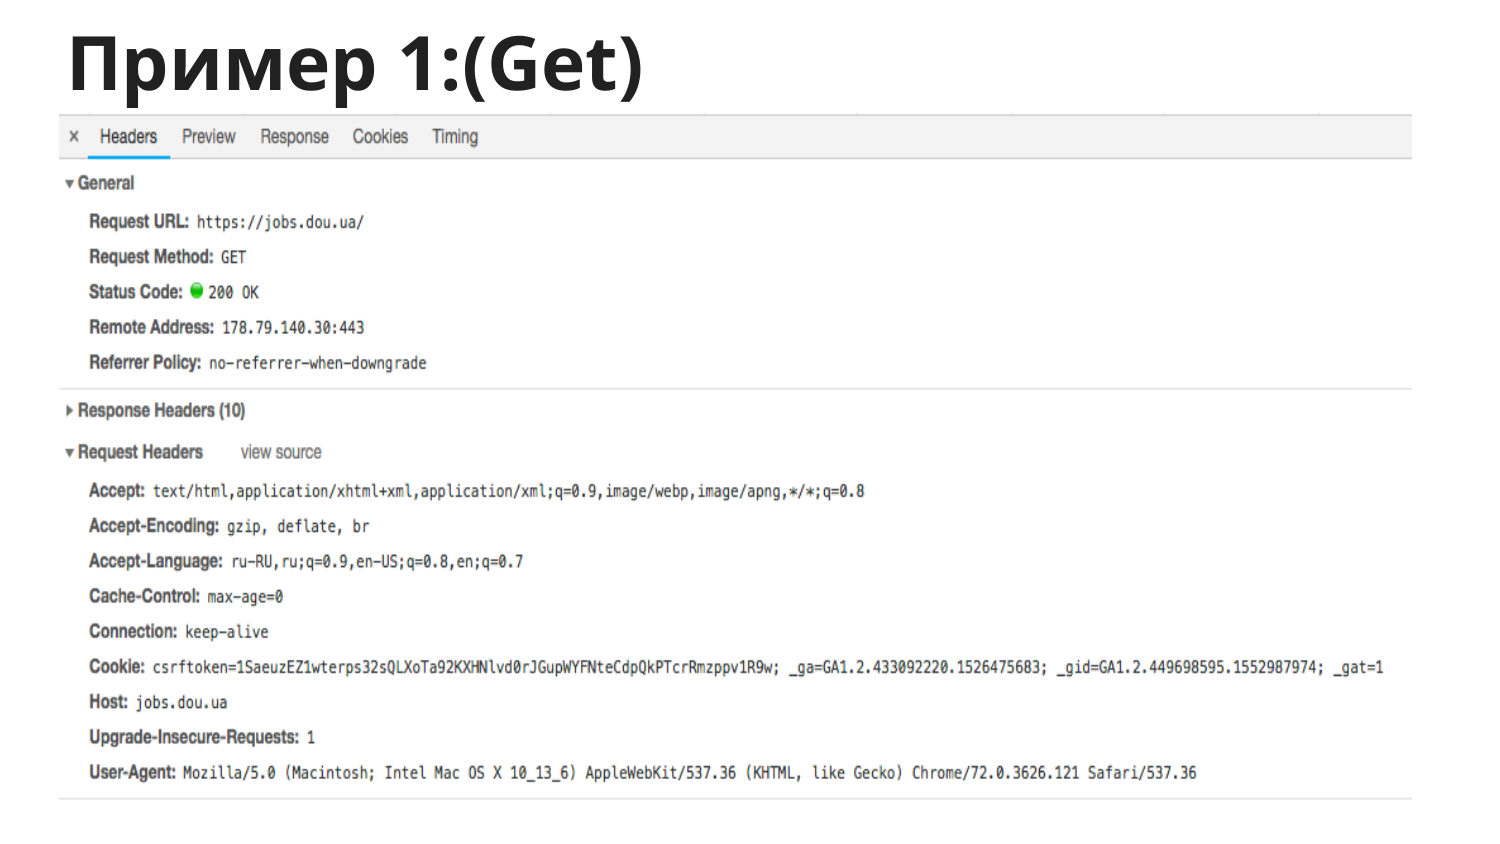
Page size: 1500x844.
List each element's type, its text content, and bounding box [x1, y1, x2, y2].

title Пример 1:(Get) [51, 0, 1449, 100]
picture [58, 113, 1412, 803]
